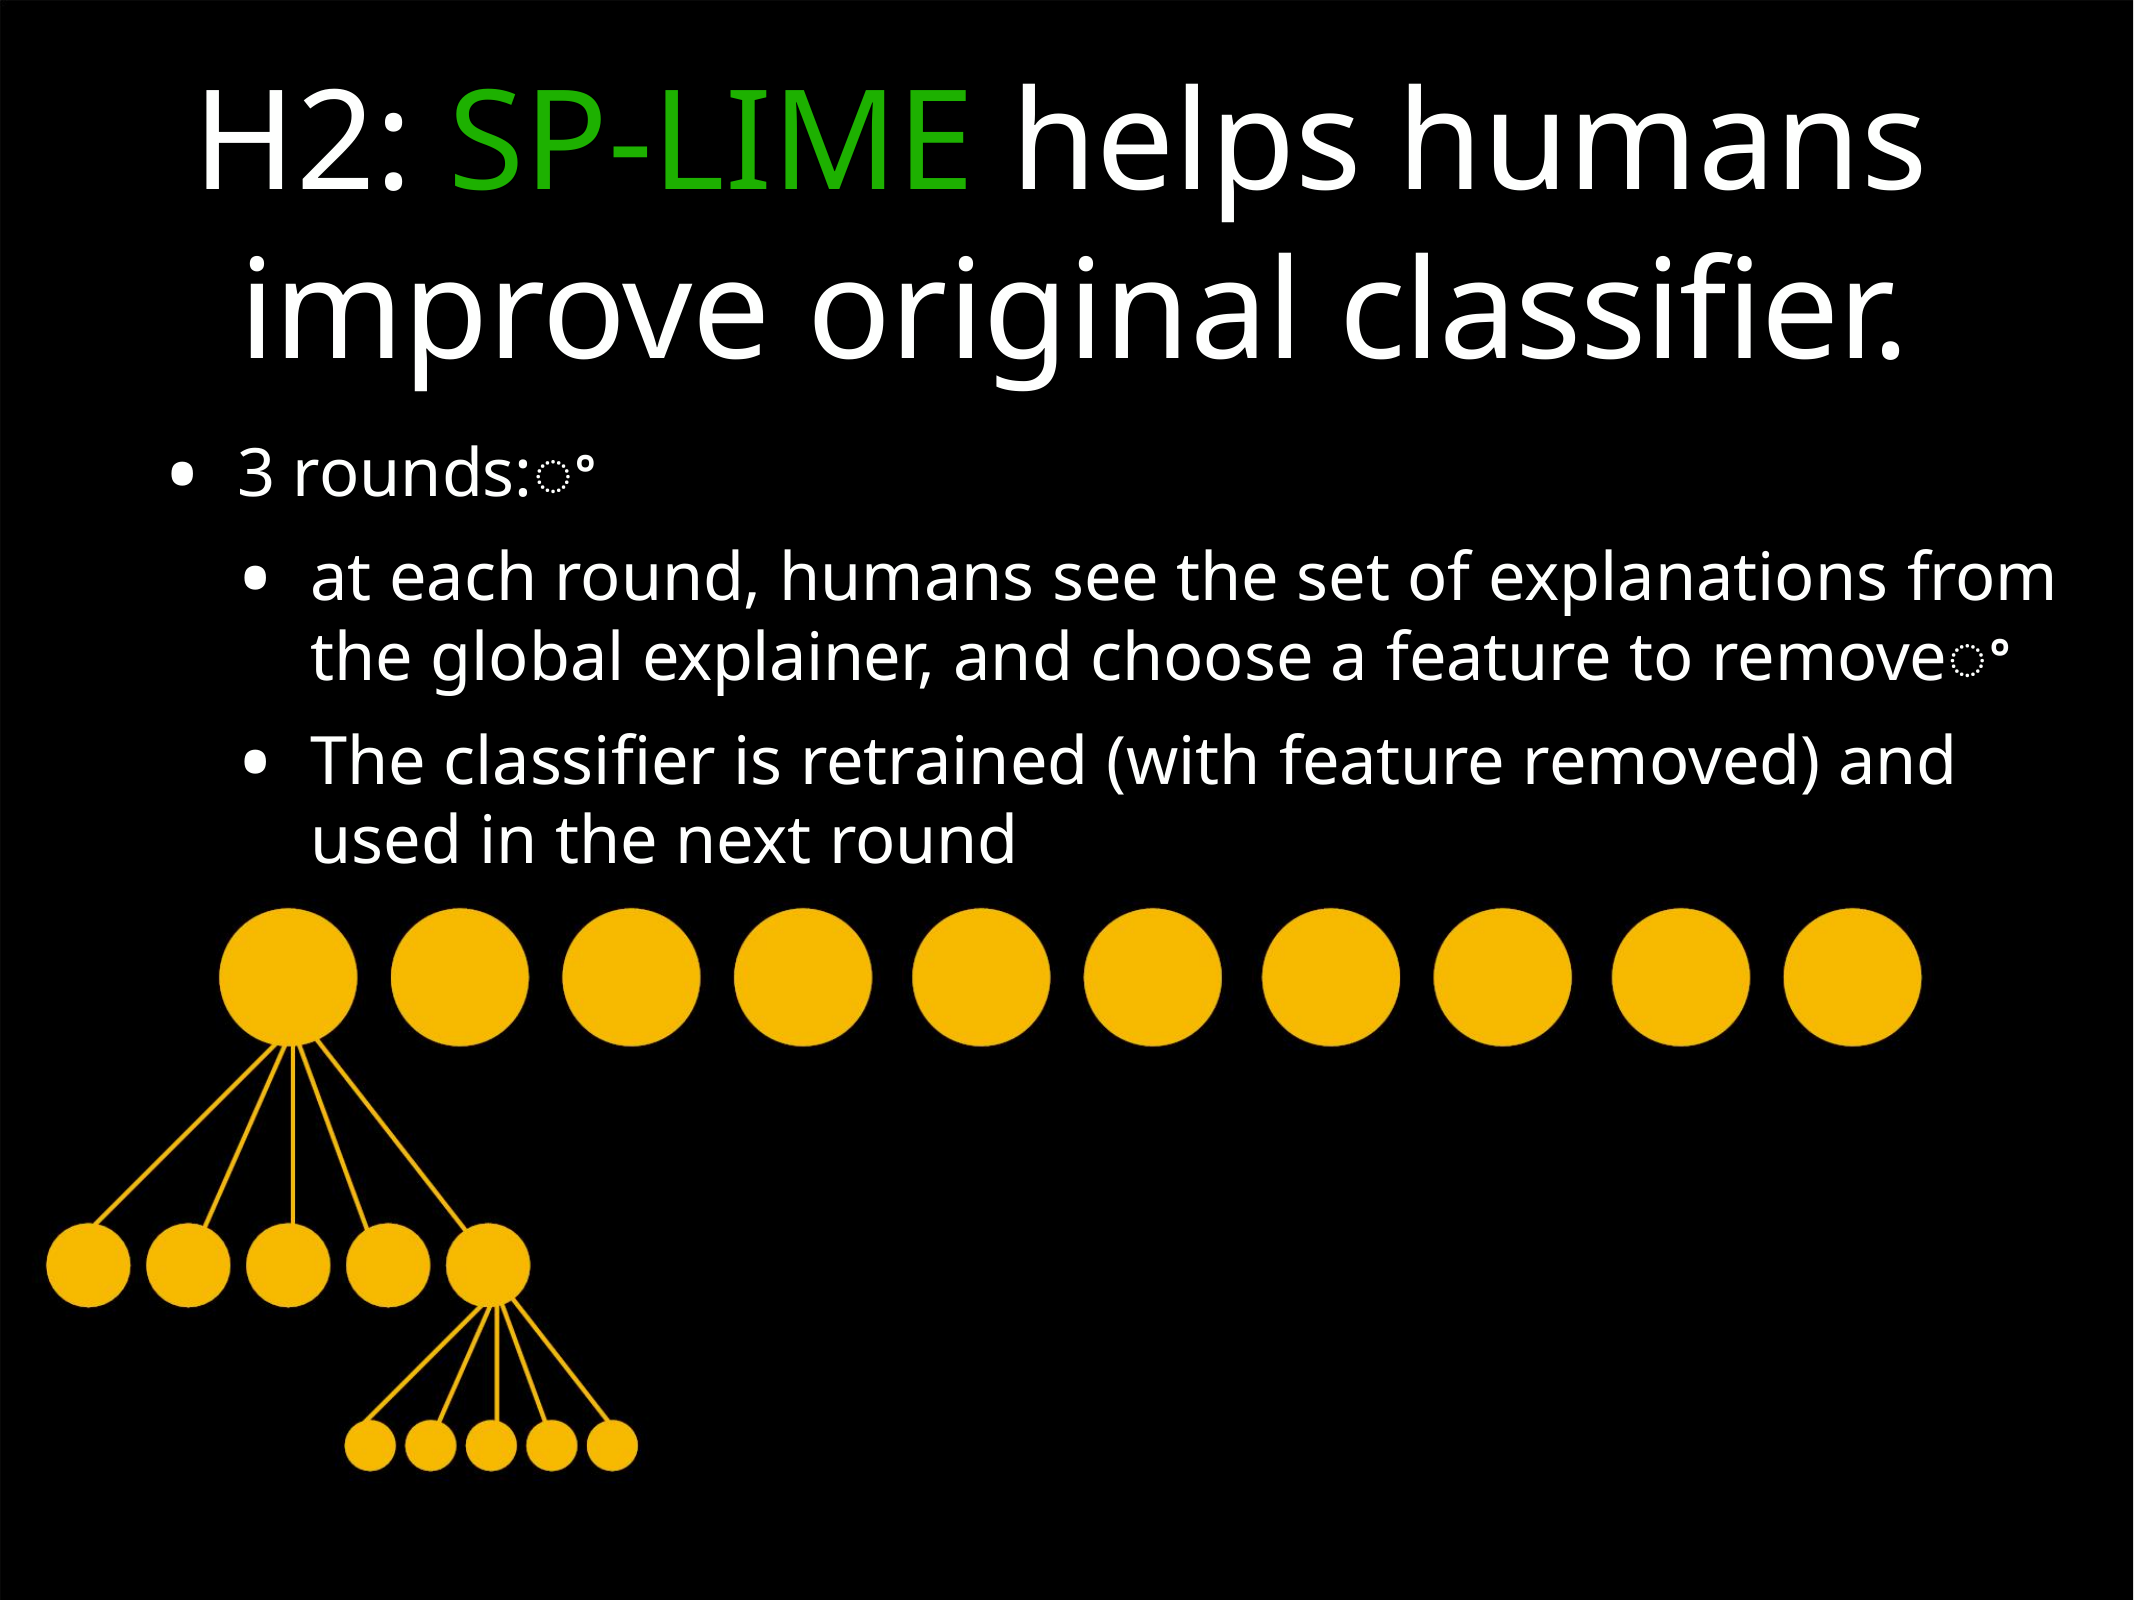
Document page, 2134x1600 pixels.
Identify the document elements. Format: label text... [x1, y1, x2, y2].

text_box • [237, 520, 417, 634]
text_box The classiﬁer is retrained (with feature removed) and used in the next round [310, 719, 2093, 877]
text_box 3 rounds:ꢀ [237, 432, 637, 511]
text_box • [237, 703, 417, 817]
text_box at each round, humans see the set of explanations from [310, 536, 2134, 615]
text_box the global explainer, and choose a feature to removeꢀ [310, 615, 2126, 694]
text_box [0, 0, 2134, 1600]
text_box • [164, 416, 344, 529]
text_box H2: SP-LIME helps humans improve original classiﬁer. [193, 52, 2134, 387]
